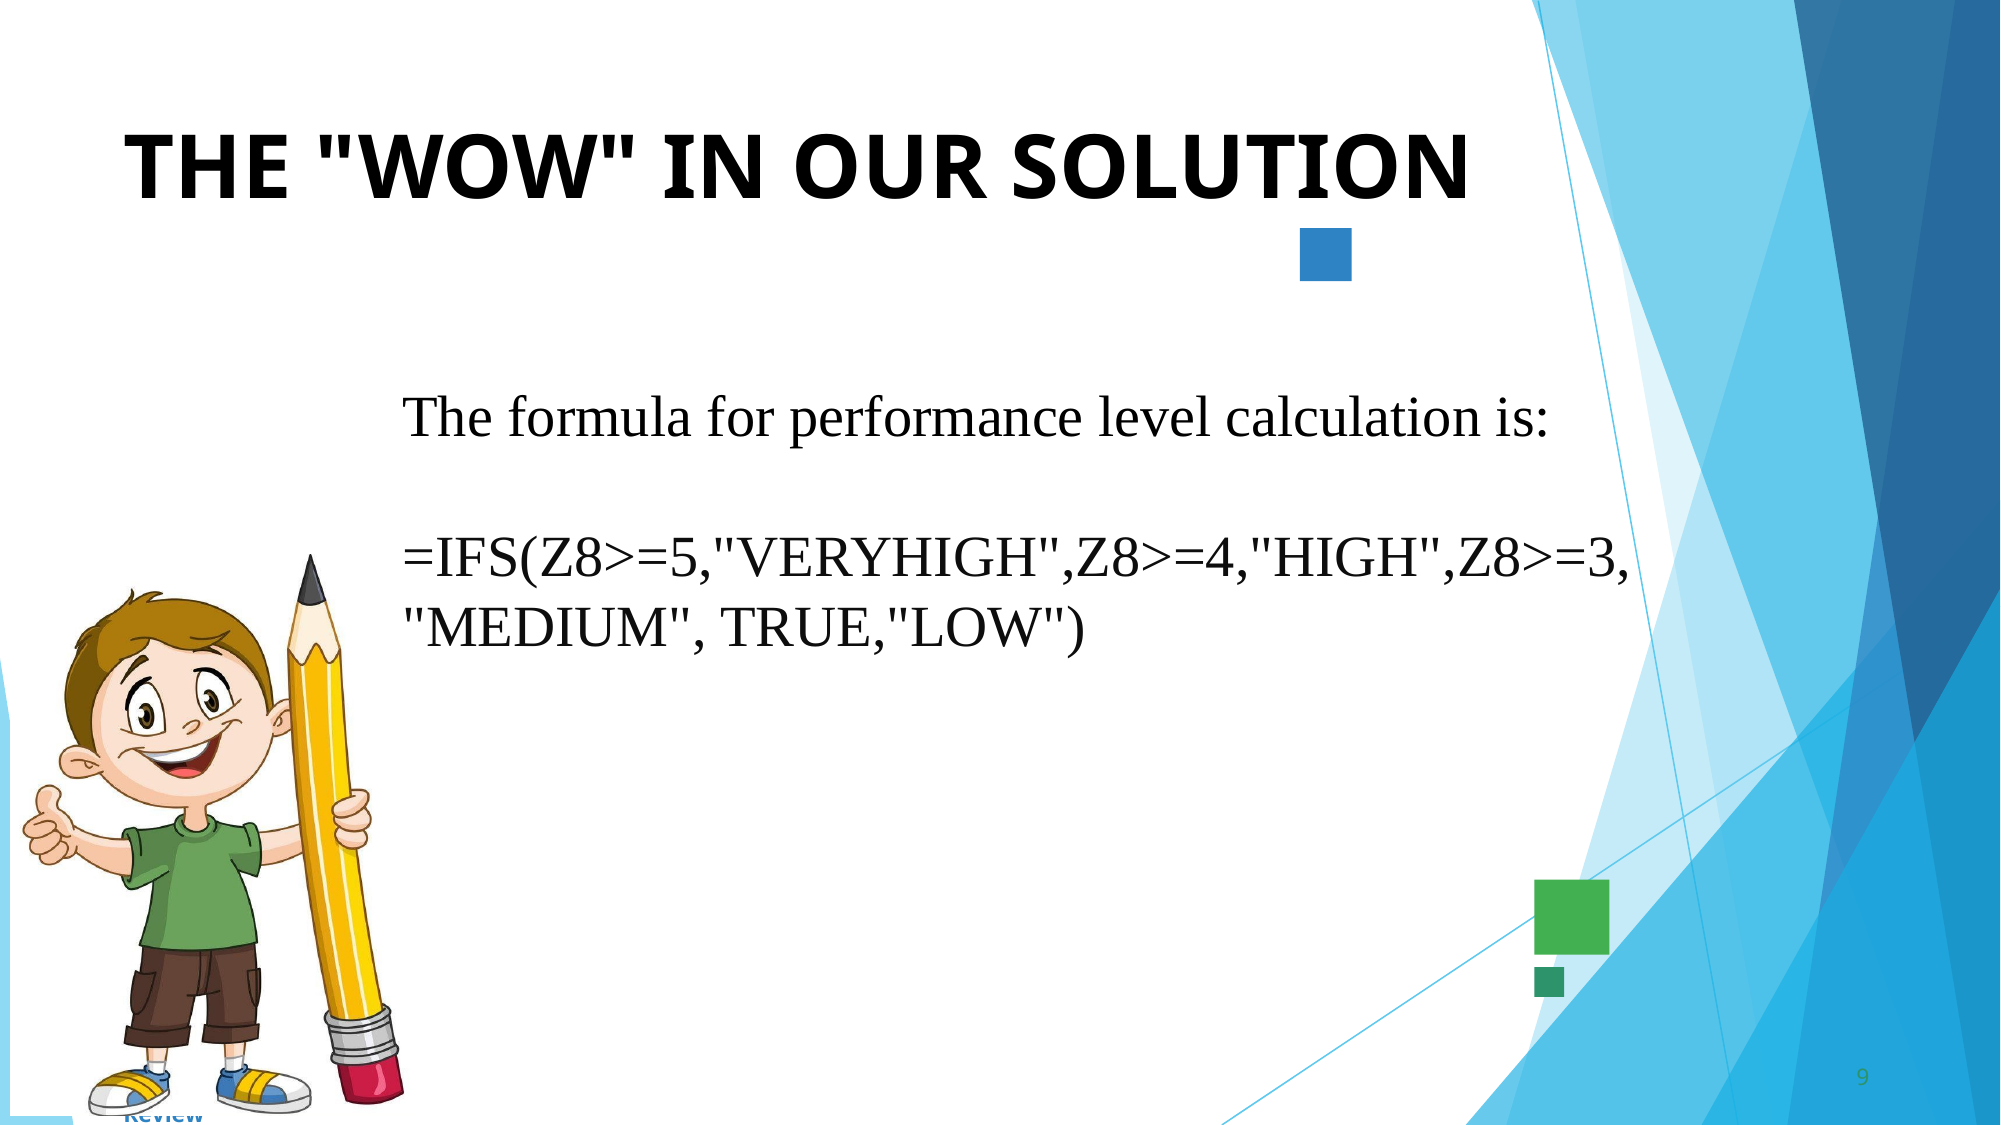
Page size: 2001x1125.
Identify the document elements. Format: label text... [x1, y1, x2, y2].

picture [10, 554, 416, 1116]
text_box [1534, 967, 1565, 997]
text_box ‹#› [1849, 1061, 1888, 1095]
text_box The formula for performance level calculation is: =IFS(Z8>=5,"VERYHIGH",Z8>=4,"HIGH",Z8>=3,"MEDIUM", TRUE,"LOW") [387, 370, 1663, 736]
title THE "WOW" IN OUR SOLUTION [121, 107, 1513, 298]
text_box [1534, 879, 1610, 955]
